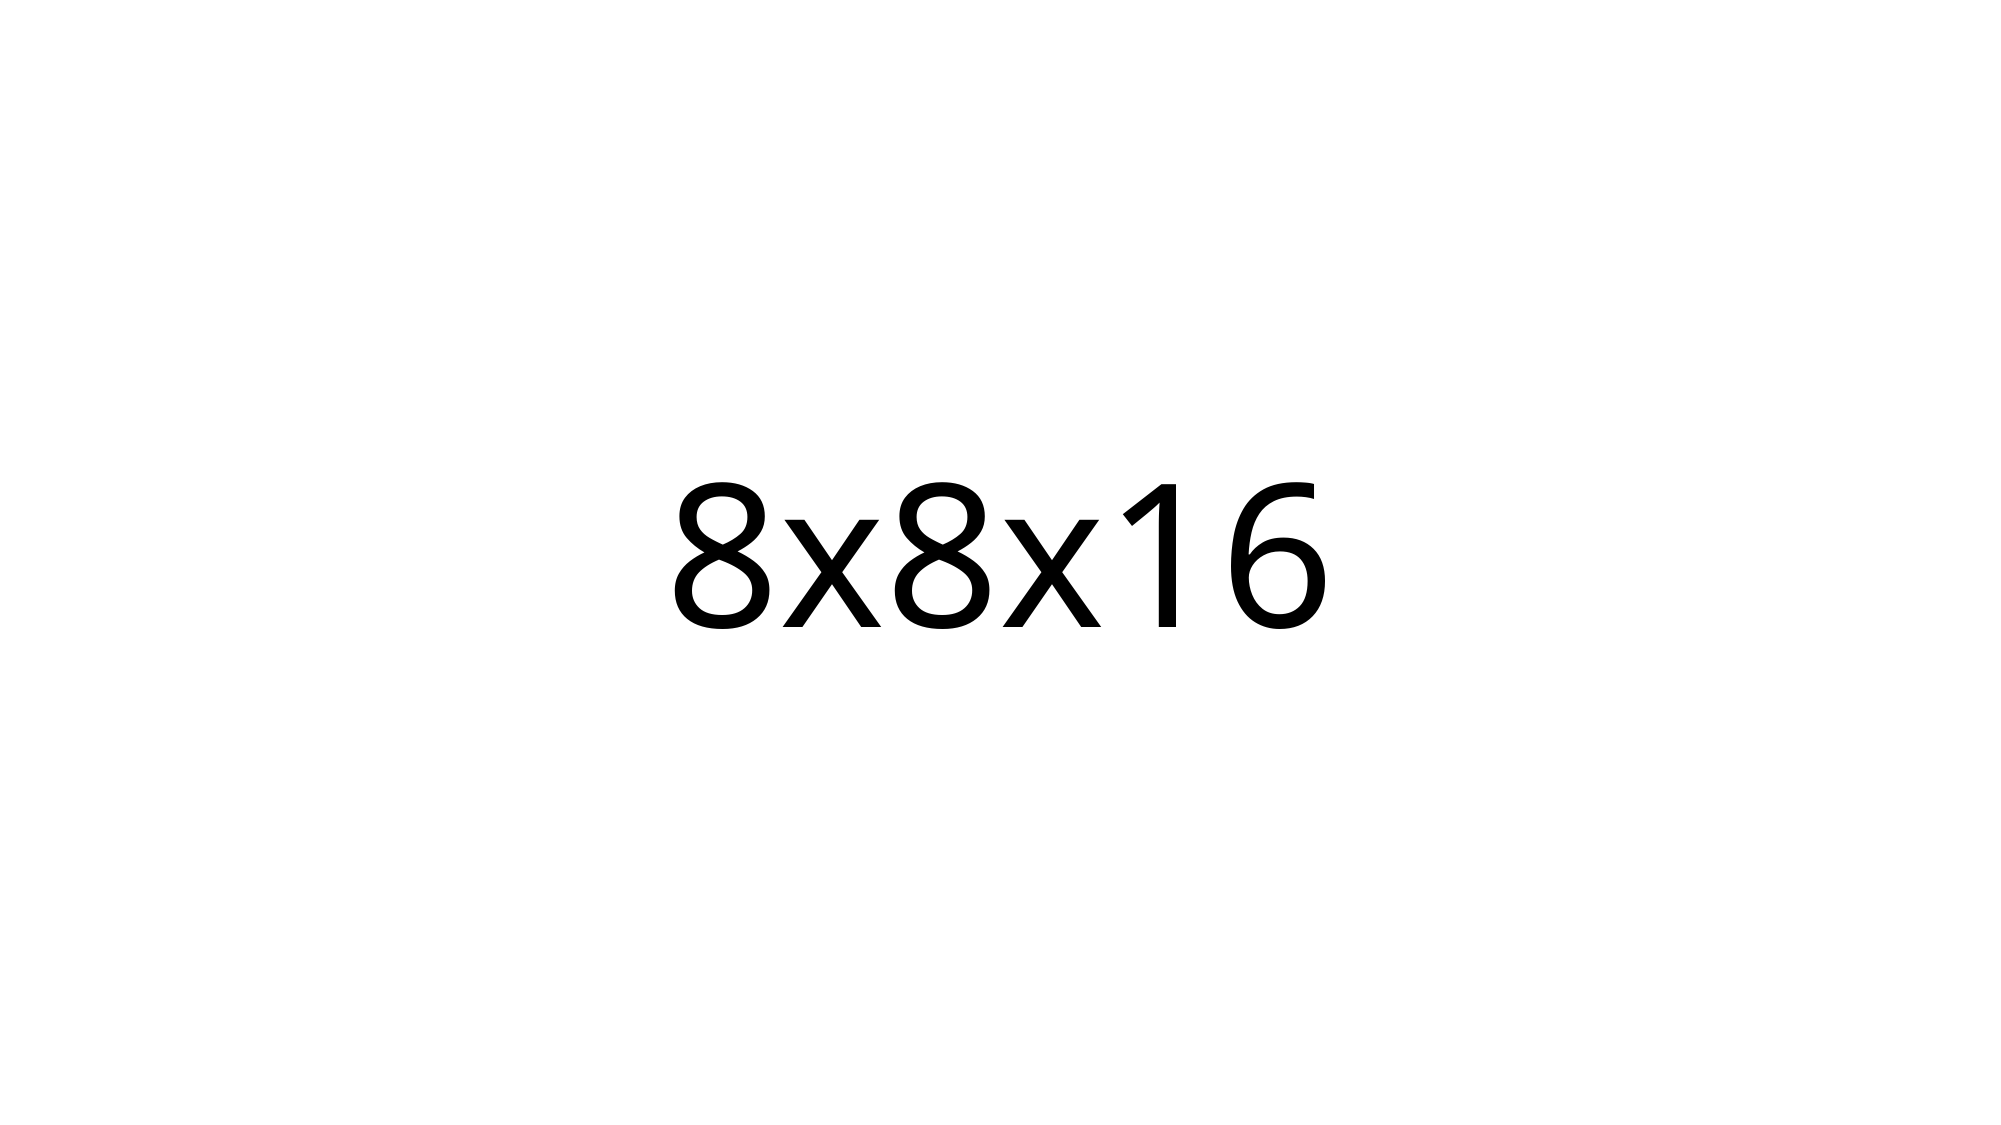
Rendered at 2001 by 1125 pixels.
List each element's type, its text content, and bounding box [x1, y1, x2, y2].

title 8x8x16 [137, 453, 1863, 672]
